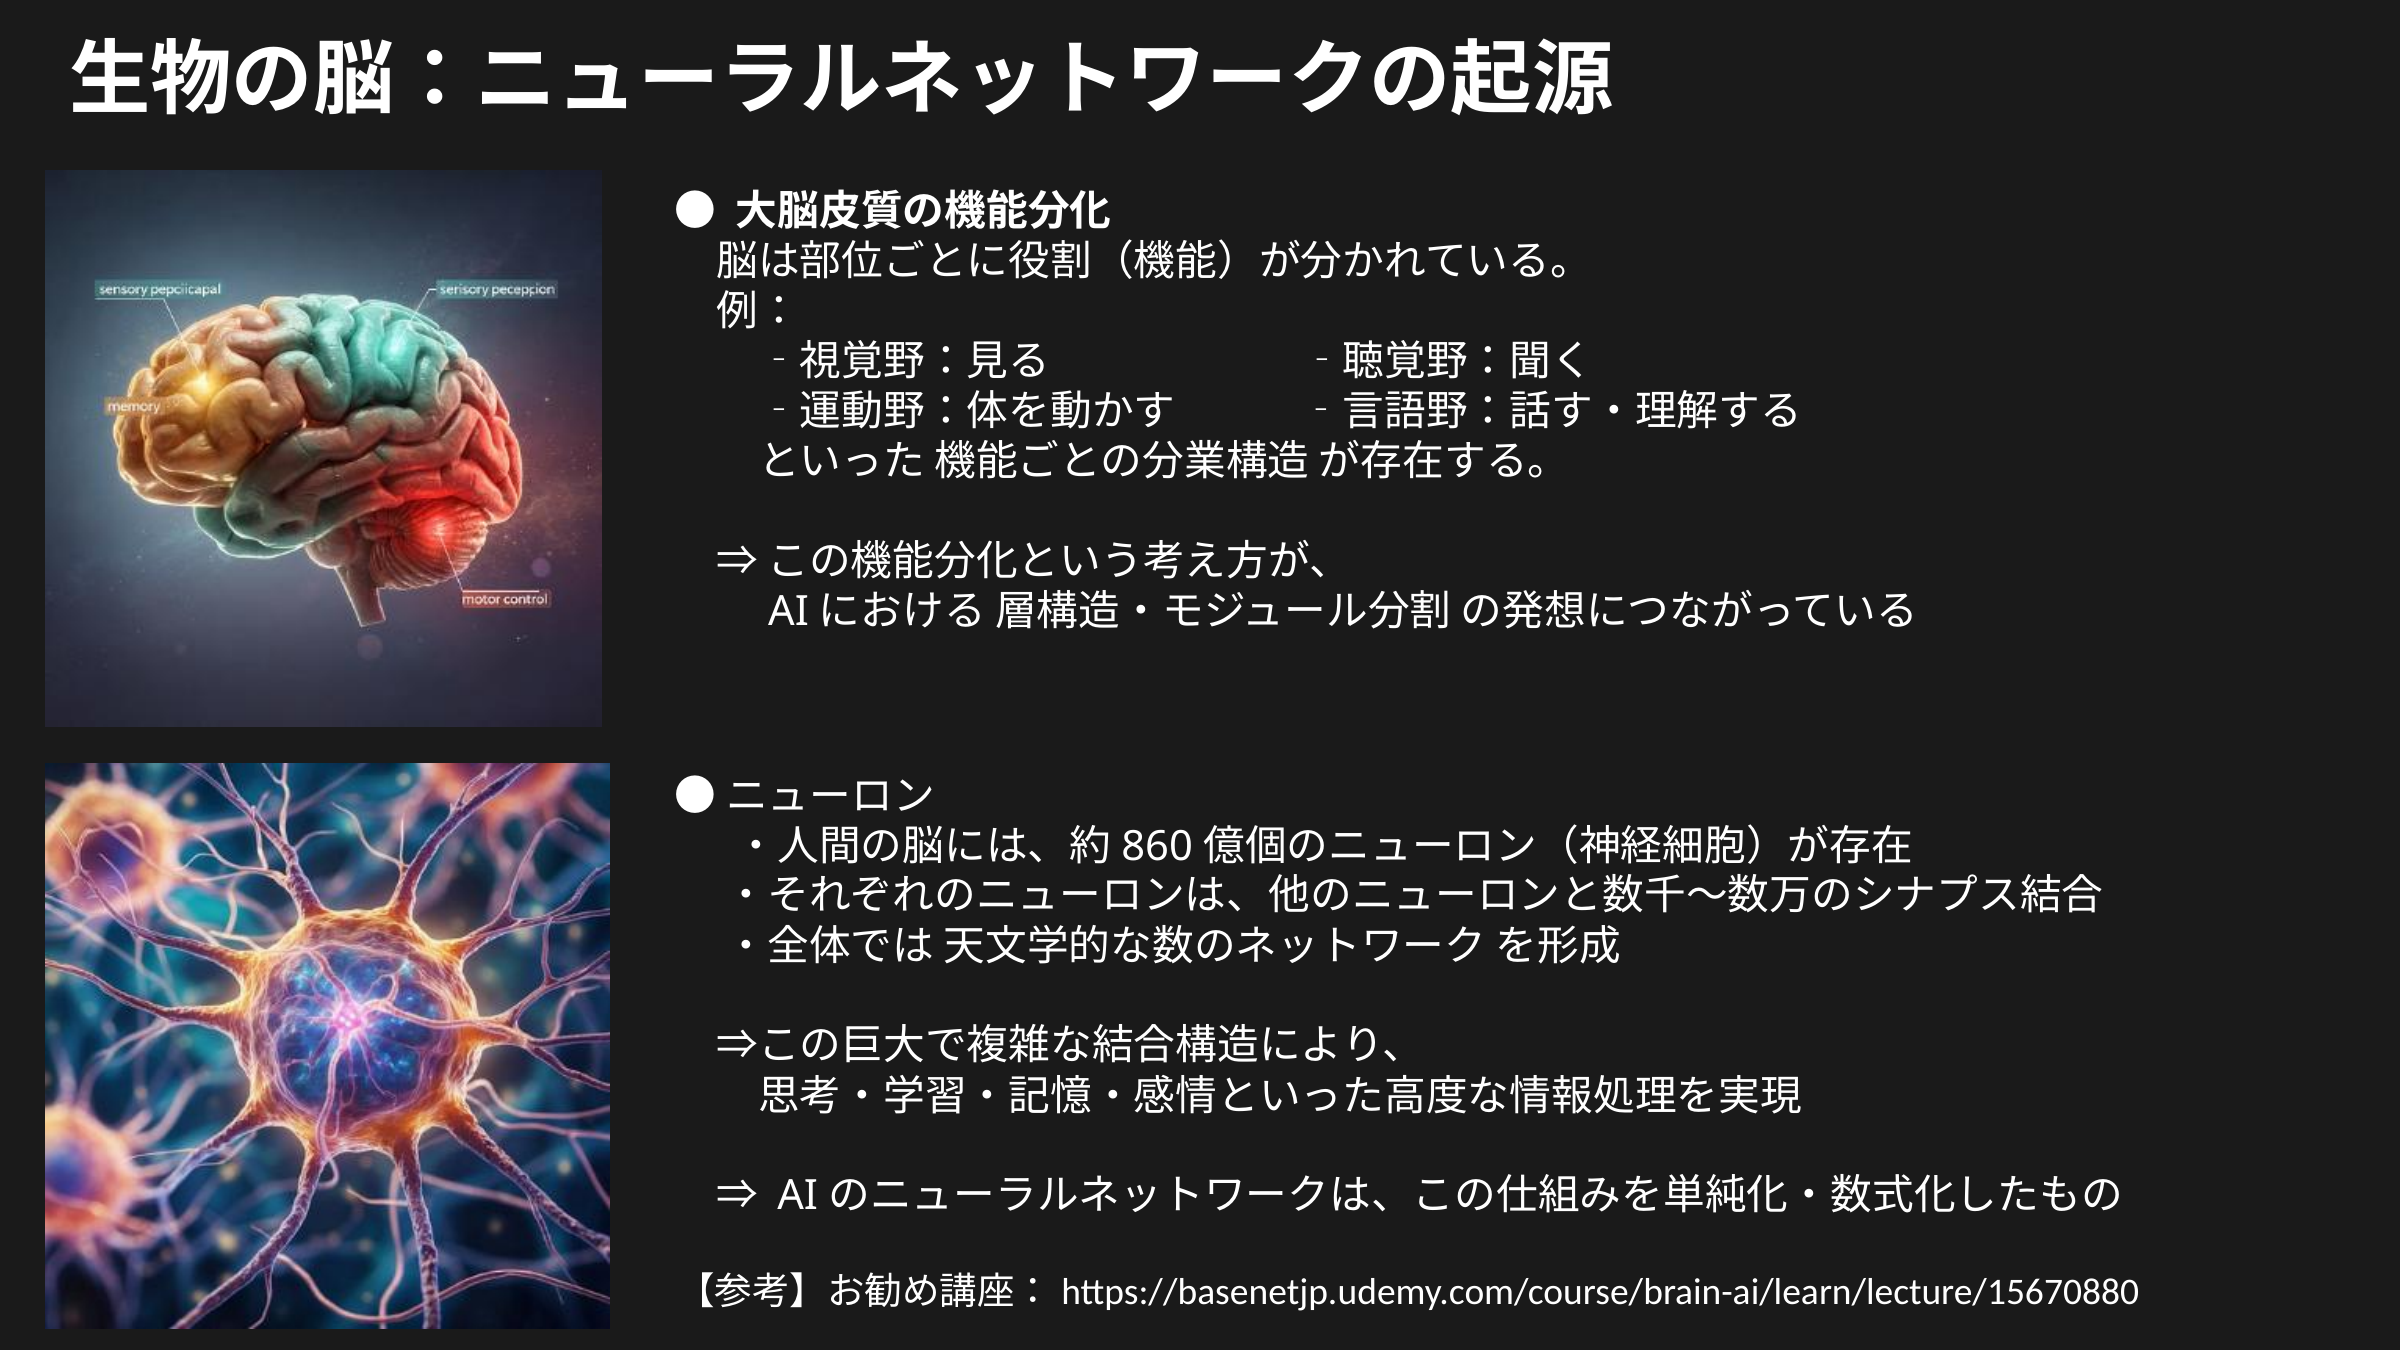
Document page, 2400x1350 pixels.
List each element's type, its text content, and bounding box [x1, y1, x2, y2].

text_box 生物の脳：ニューラルネットワークの起源 [69, 69, 850, 124]
picture [44, 763, 610, 1329]
text_box 【参考】お勧め講座：https://basenetjp.udemy.com/course/brain-ai/learn/lecture/15670880 [662, 1259, 2331, 1320]
text_box ● 大脳皮質の機能分化 脳は部位ごとに役割（機能）が分かれている。 例： ‐視覚野：見る ‐聴覚野：聞く ‐運動野：体を動かす ‐言語野：話す・理解する といった 機能ごとの分業構造 が存在する。 ⇒ この機能分化という考え方が、 AIにおける 層構造・モジュール分割 の発想につながっている [674, 183, 2355, 634]
text_box ●ニューロン ・人間の脳には、約860億個のニューロン（神経細胞）が存在 ・それぞれのニューロンは、他のニューロンと数千〜数万のシナプス結合 ・全体では 天文学的な数のネットワーク を形成 ⇒この巨大で複雑な結合構造により、 思考・学習・記憶・感情といった高度な情報処理を実現 ⇒ AIのニューラルネットワークは、この仕組みを単純化・数式化したもの [674, 768, 2355, 1219]
picture [44, 170, 602, 727]
